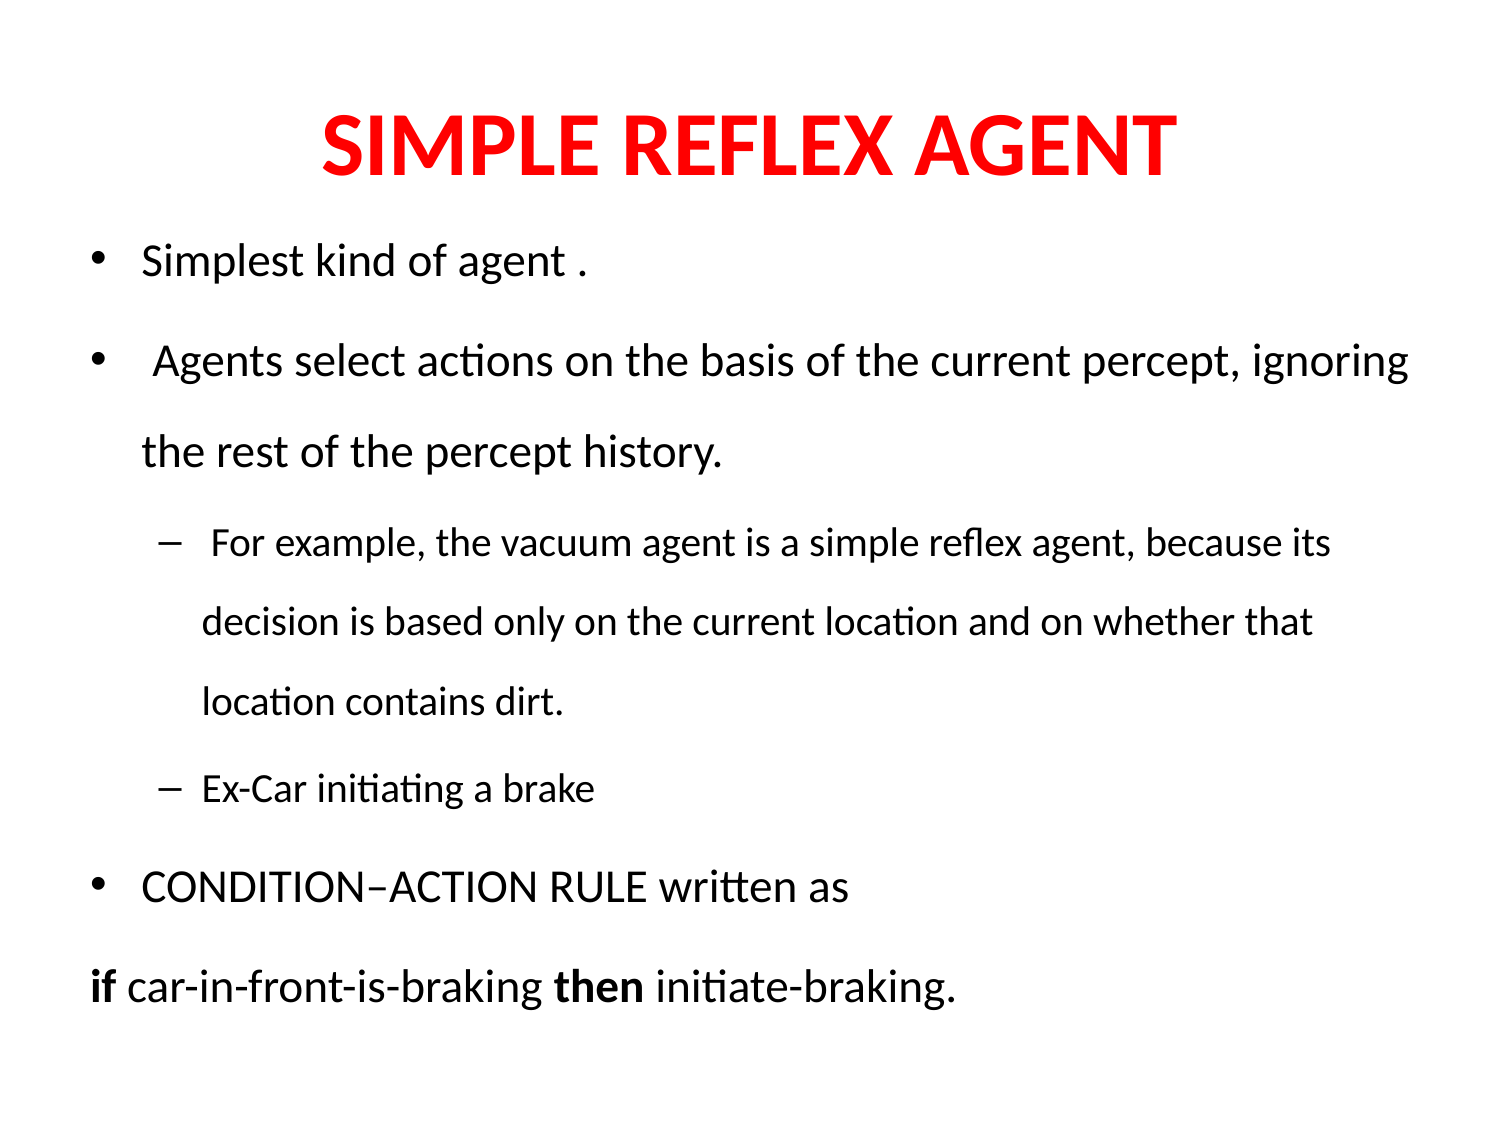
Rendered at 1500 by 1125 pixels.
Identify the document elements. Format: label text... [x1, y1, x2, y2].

list Simplest kind of agent . Agents select actions on the basis of the current percept, ignoring the rest of the percept history. For example, the vacuum agent is a simple reﬂex agent, because its decision is based only on the current location and on whether that location contains dirt. Ex-Car initiating a brake CONDITION–ACTION RULE written as if car-in-front-is-braking then initiate-braking. [75, 187, 1438, 1025]
title SIMPLE REFLEX AGENT [75, 45, 1425, 187]
